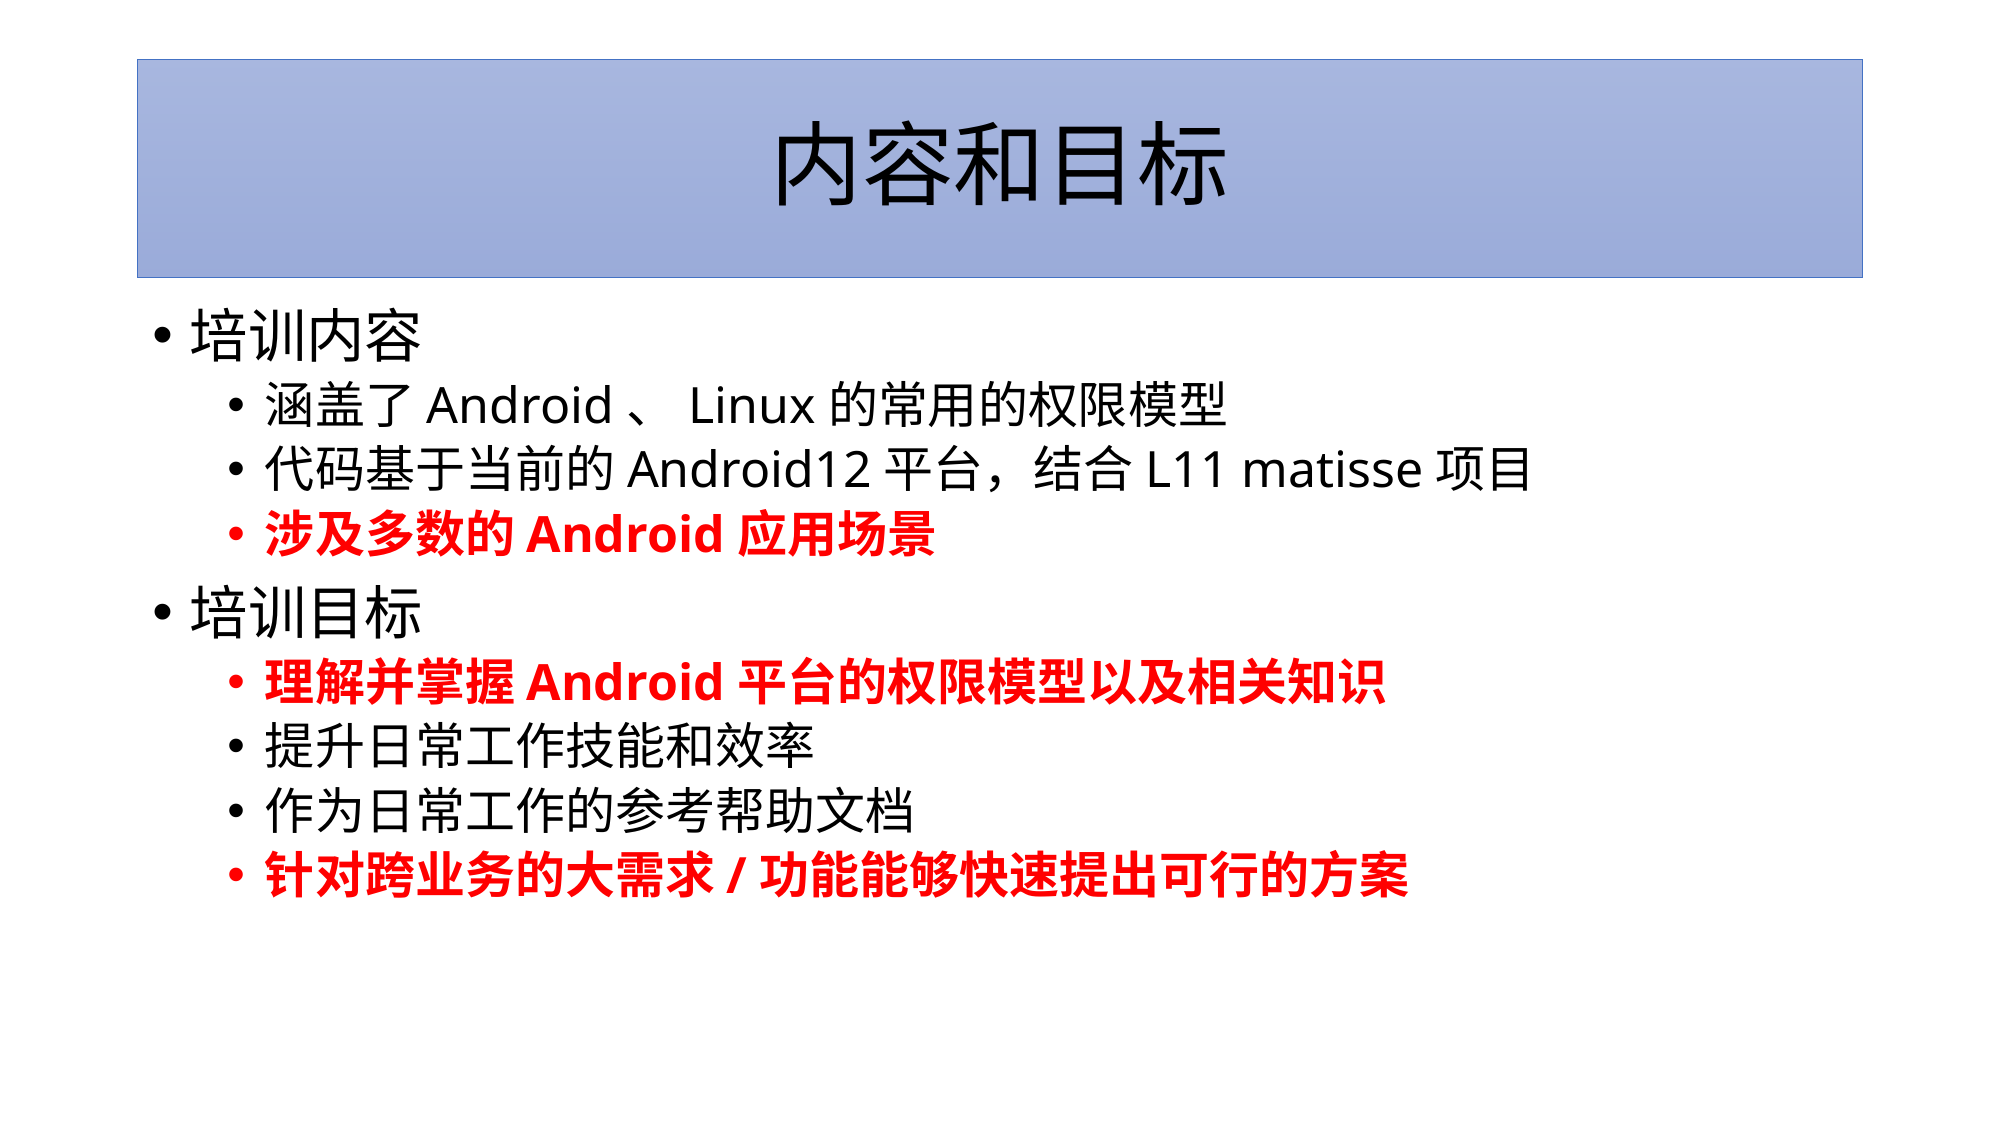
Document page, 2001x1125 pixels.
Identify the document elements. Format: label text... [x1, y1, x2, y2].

list 培训内容 涵盖了Android、Linux的常用的权限模型 代码基于当前的Android12平台，结合L11 matisse项目 涉及多数的Android应用场景 培训目标 理解并掌握Android平台的权限模型以及相关知识 提升日常工作技能和效率 作为日常工作的参考帮助文档 针对跨业务的大需求/功能能够快速提出可行的方案 [137, 299, 1863, 1014]
title 内容和目标 [137, 59, 1863, 278]
